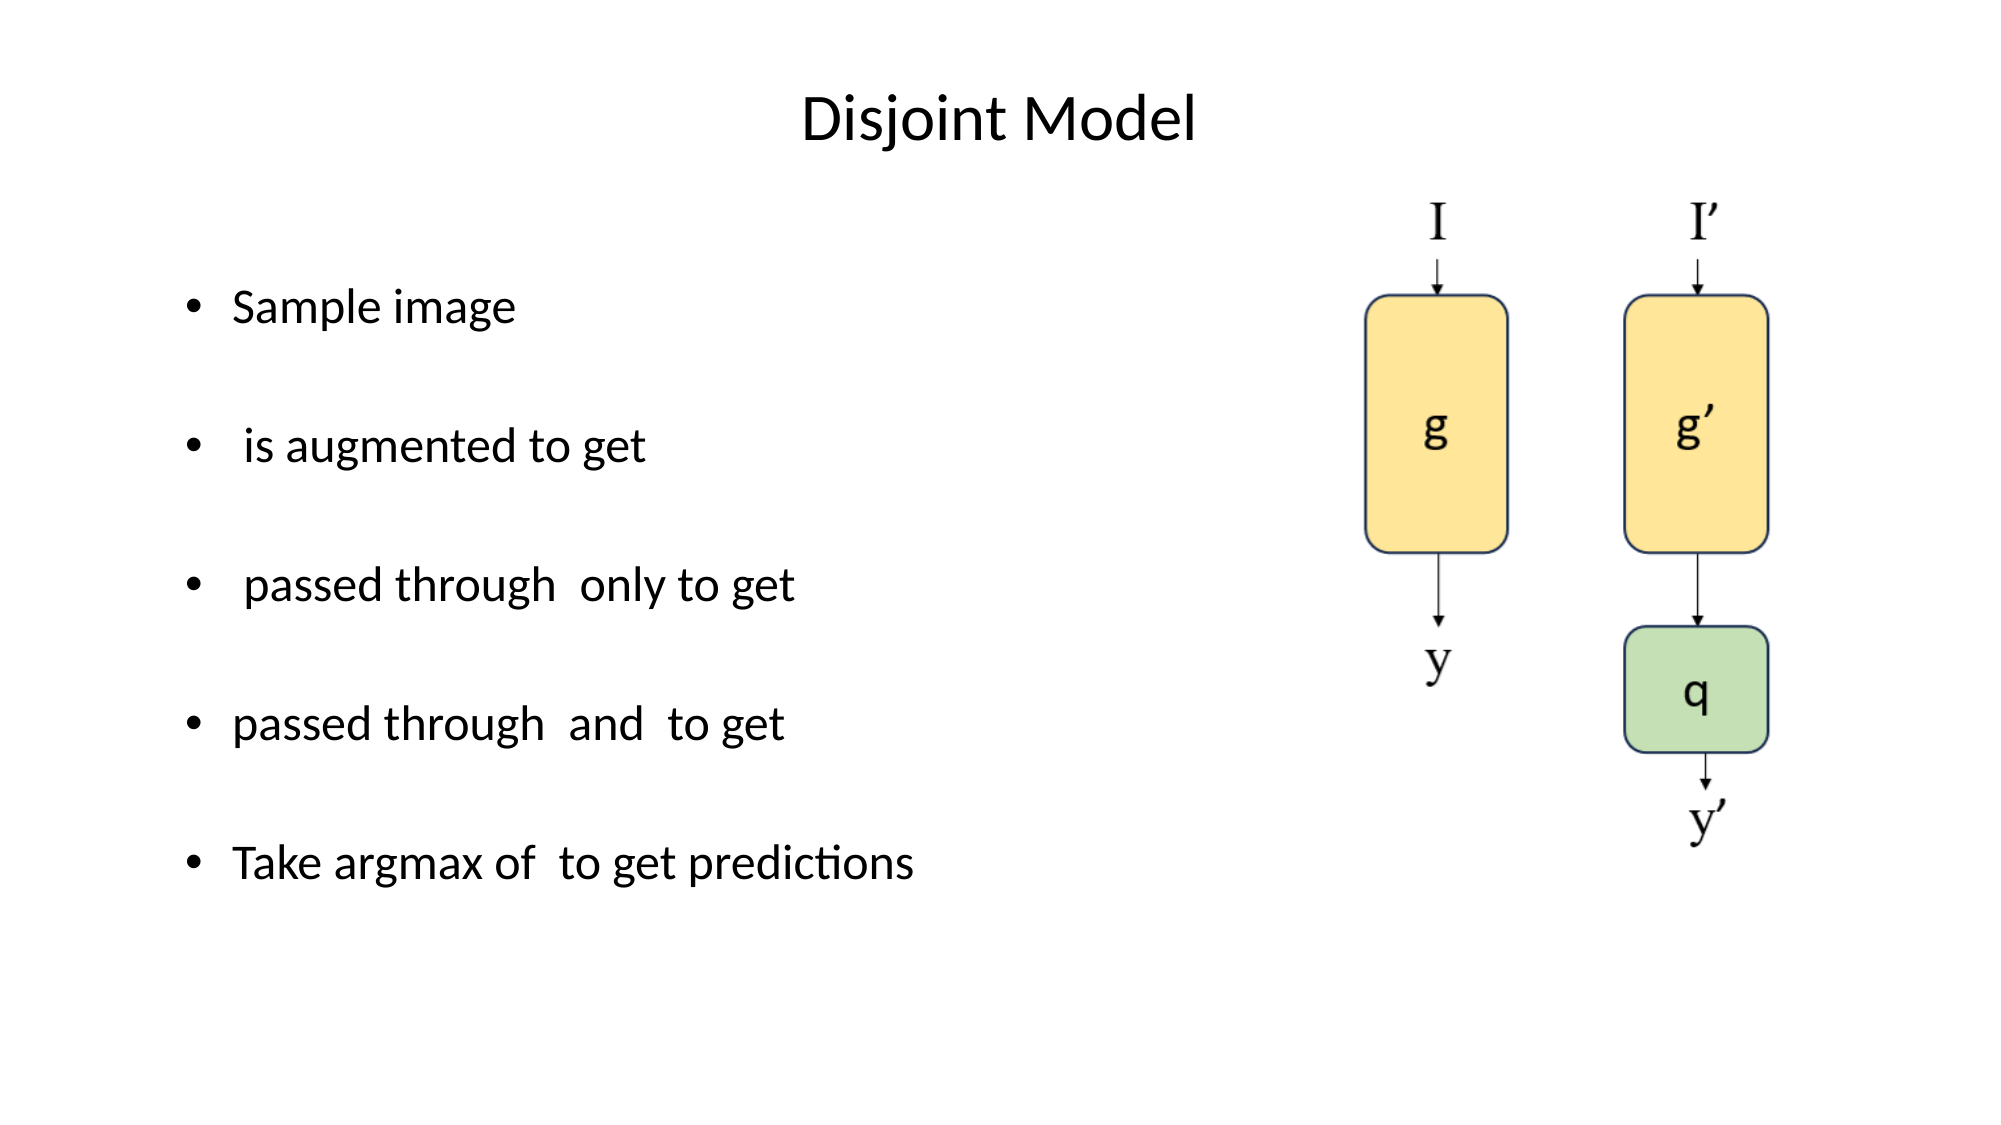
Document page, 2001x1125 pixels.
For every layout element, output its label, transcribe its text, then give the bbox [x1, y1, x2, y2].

picture [1310, 162, 1830, 921]
text_box Disjoint Model [125, 66, 1875, 162]
